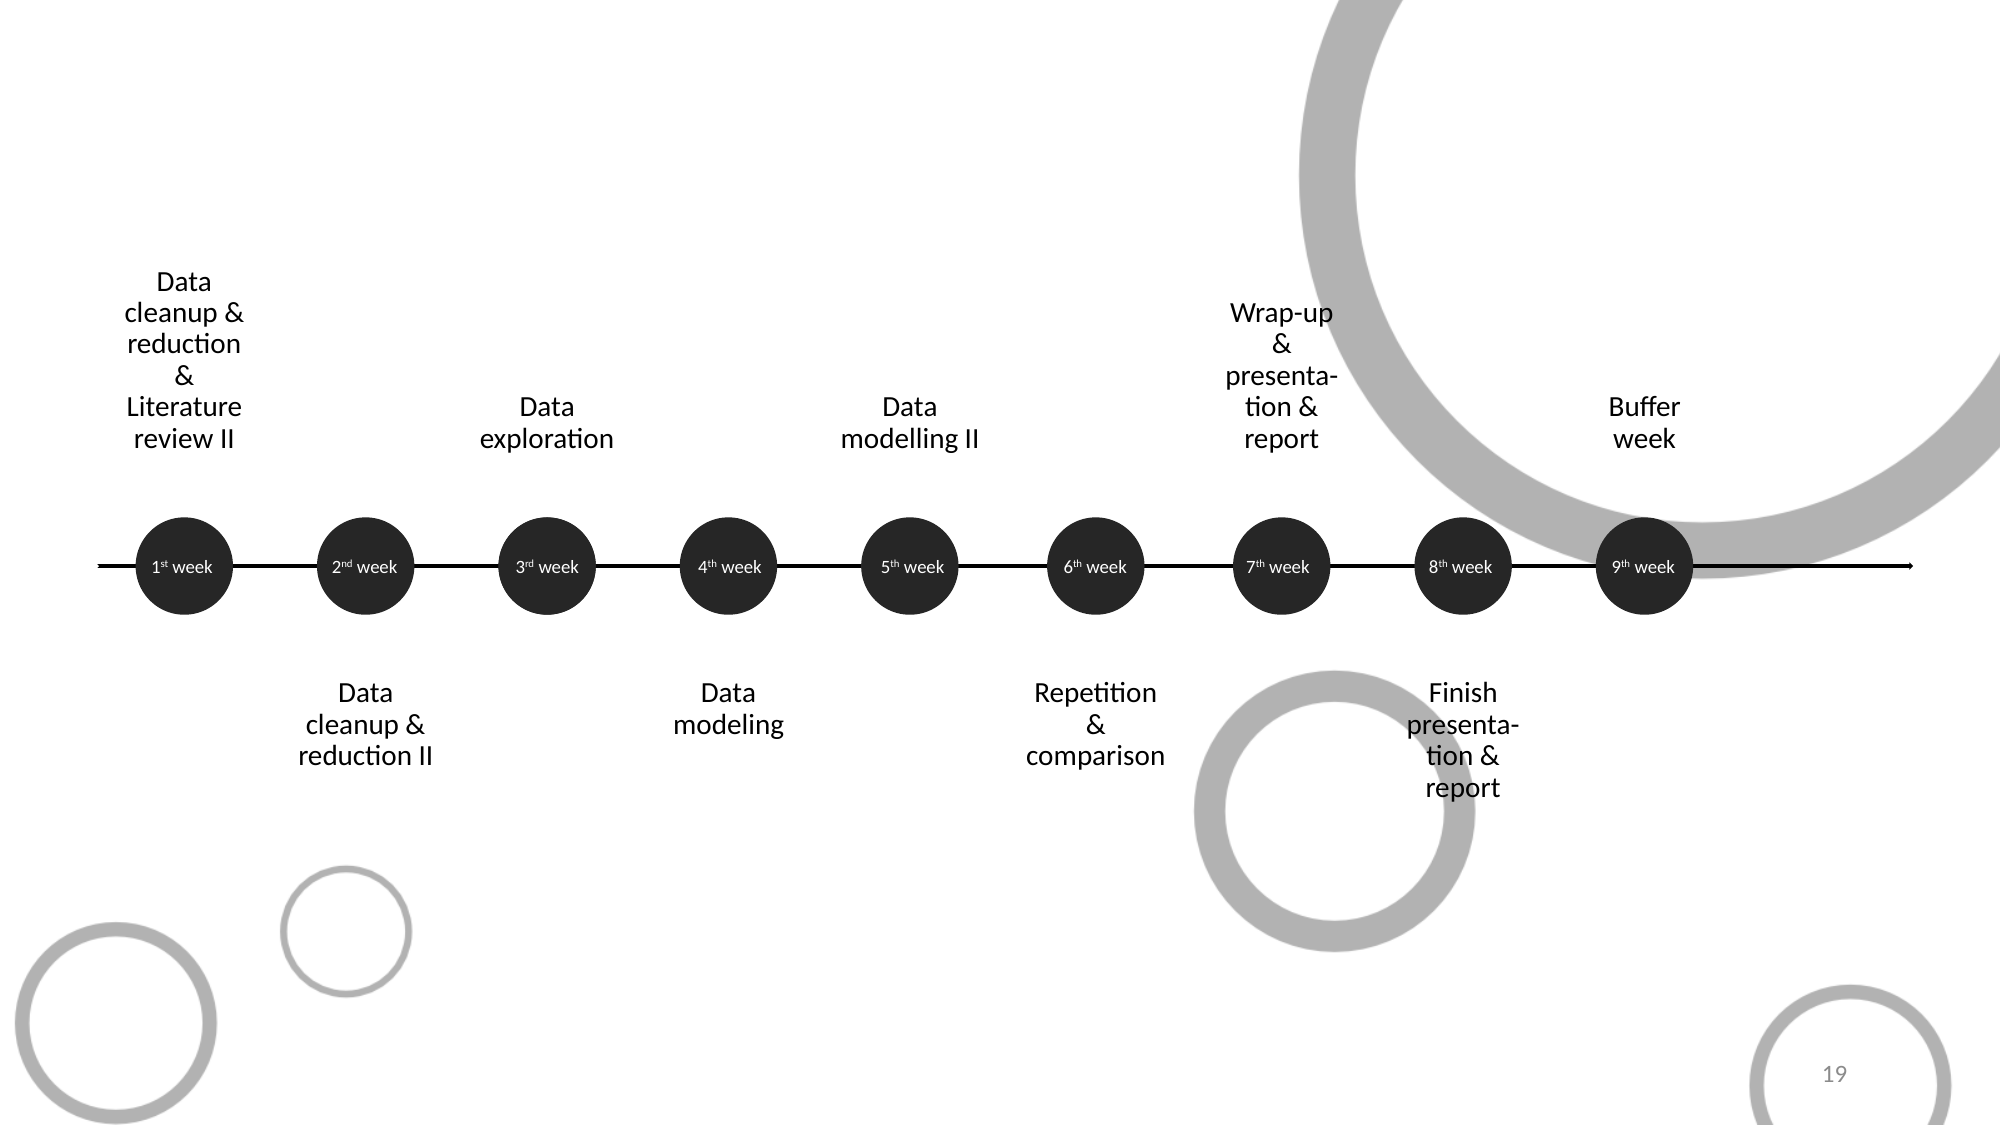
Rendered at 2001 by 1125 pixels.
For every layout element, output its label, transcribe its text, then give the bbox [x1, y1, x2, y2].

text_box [97, 89, 1914, 1043]
slide_number 19 [1412, 1043, 1863, 1103]
